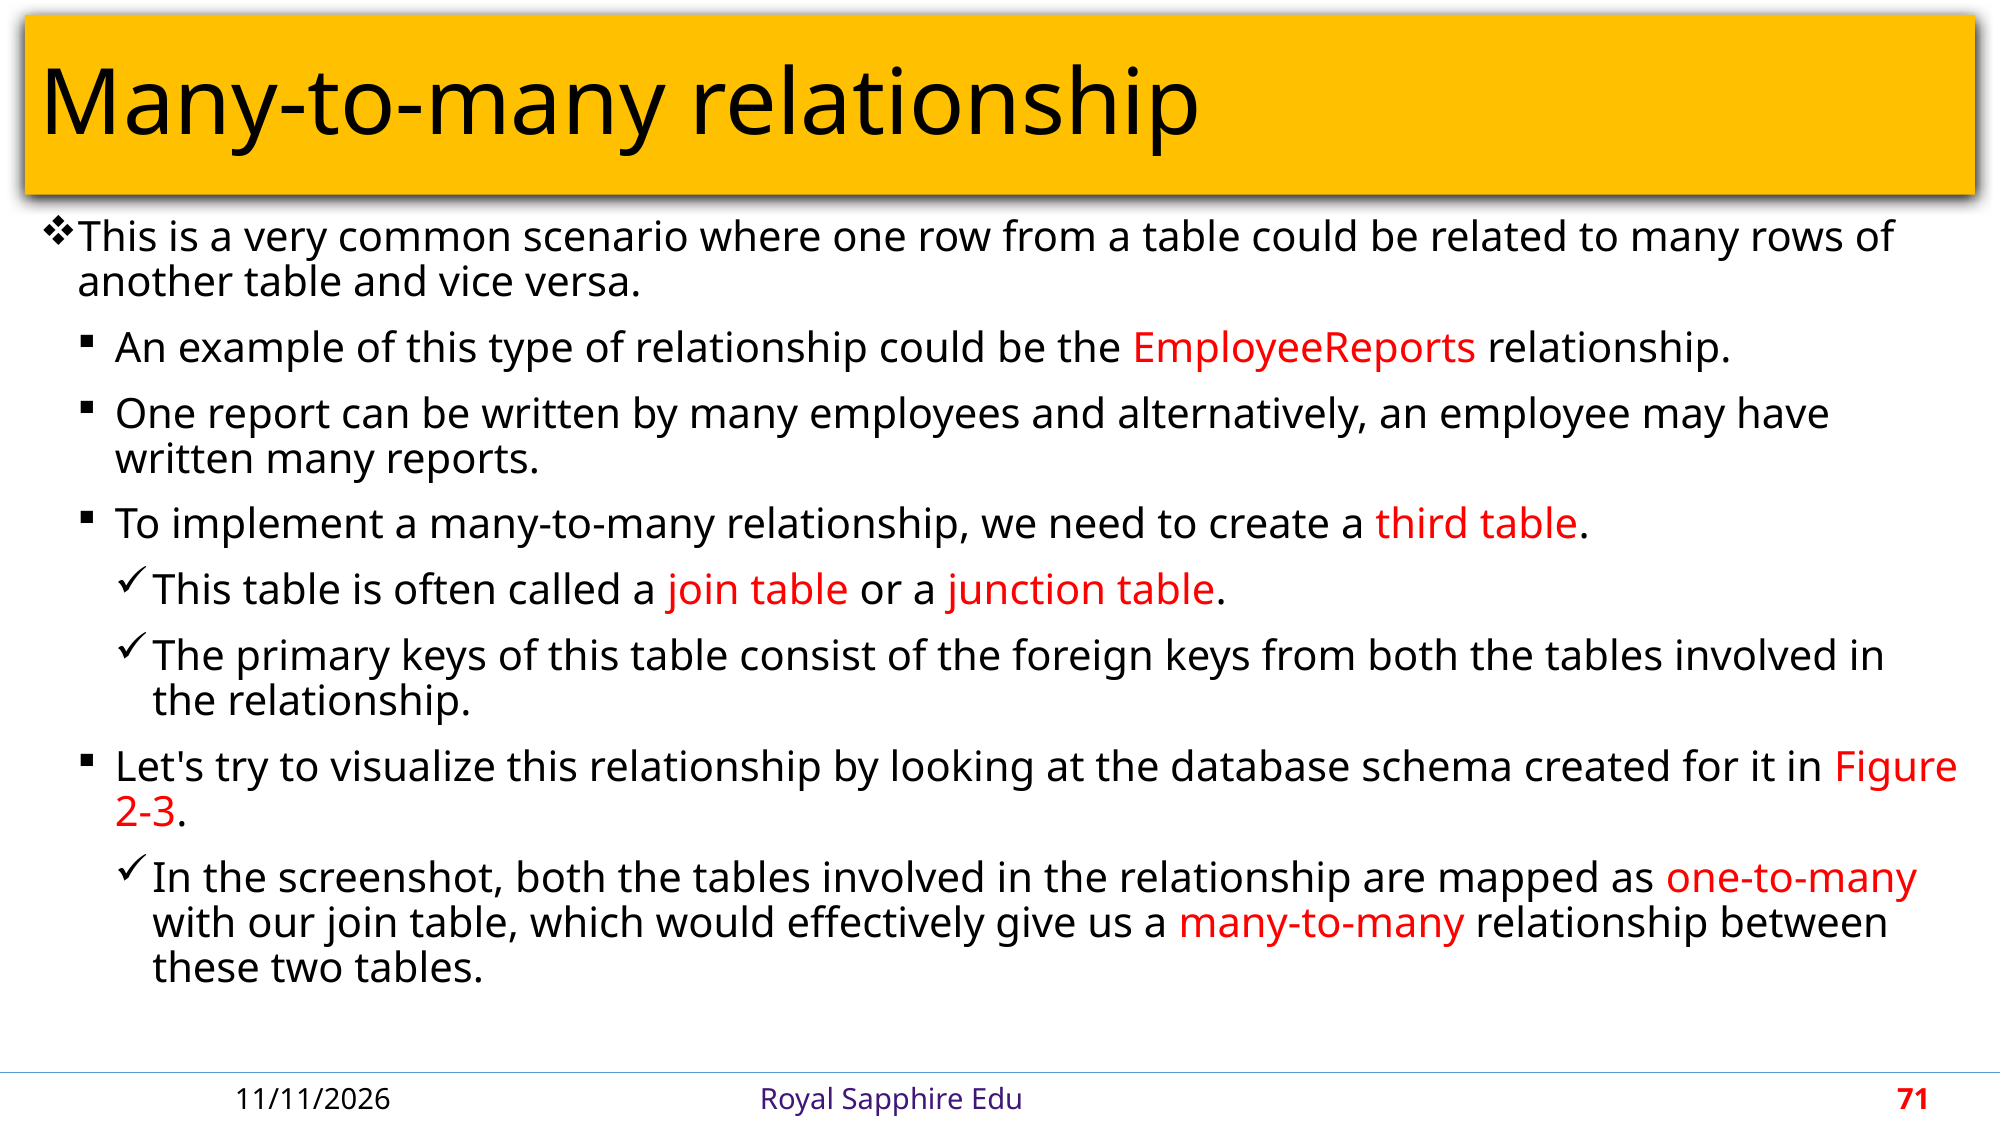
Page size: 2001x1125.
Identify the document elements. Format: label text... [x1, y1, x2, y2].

footer Royal Sapphire Edu [745, 1072, 1421, 1115]
slide_number 71 [1495, 1072, 1946, 1115]
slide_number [220, 1072, 671, 1115]
title Many-to-many relationship [24, 14, 1975, 195]
list This is a very common scenario where one row from a table could be related to many rows of another table and vice versa. An example of this type of relationship could be the EmployeeReports relationship. One report can be written by many employees and alternatively, an employee may have written many reports. To implement a many-to-many relationship, we need to create a third table. This table is often called a join table or a junction table. The primary keys of this table consist of the foreign keys from both the tables involved in the relationship. Let's try to visualize this relationship by looking at the database schema created for it in Figure 2-3. In the screenshot, both the tables involved in the relationship are mapped as one-to-many with our join table, which would effectively give us a many-to-many relationship between these two tables. [24, 208, 1975, 1063]
